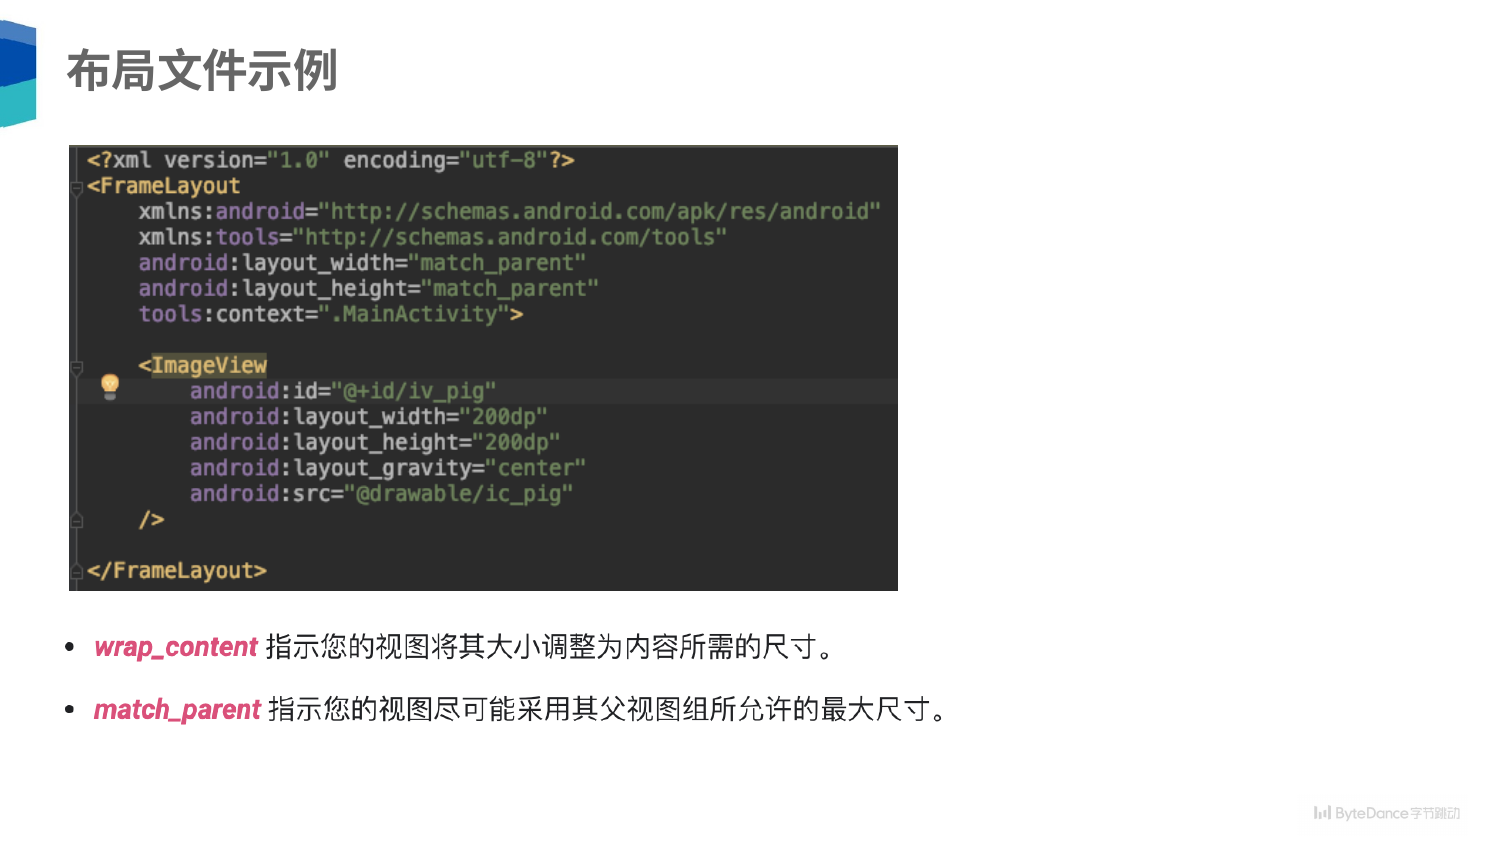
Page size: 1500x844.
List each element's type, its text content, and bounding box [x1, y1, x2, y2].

picture [0, 0, 66, 149]
picture [1297, 794, 1468, 836]
picture [42, 614, 967, 739]
title 布局文件示例 [50, 26, 1450, 122]
picture [69, 144, 898, 591]
